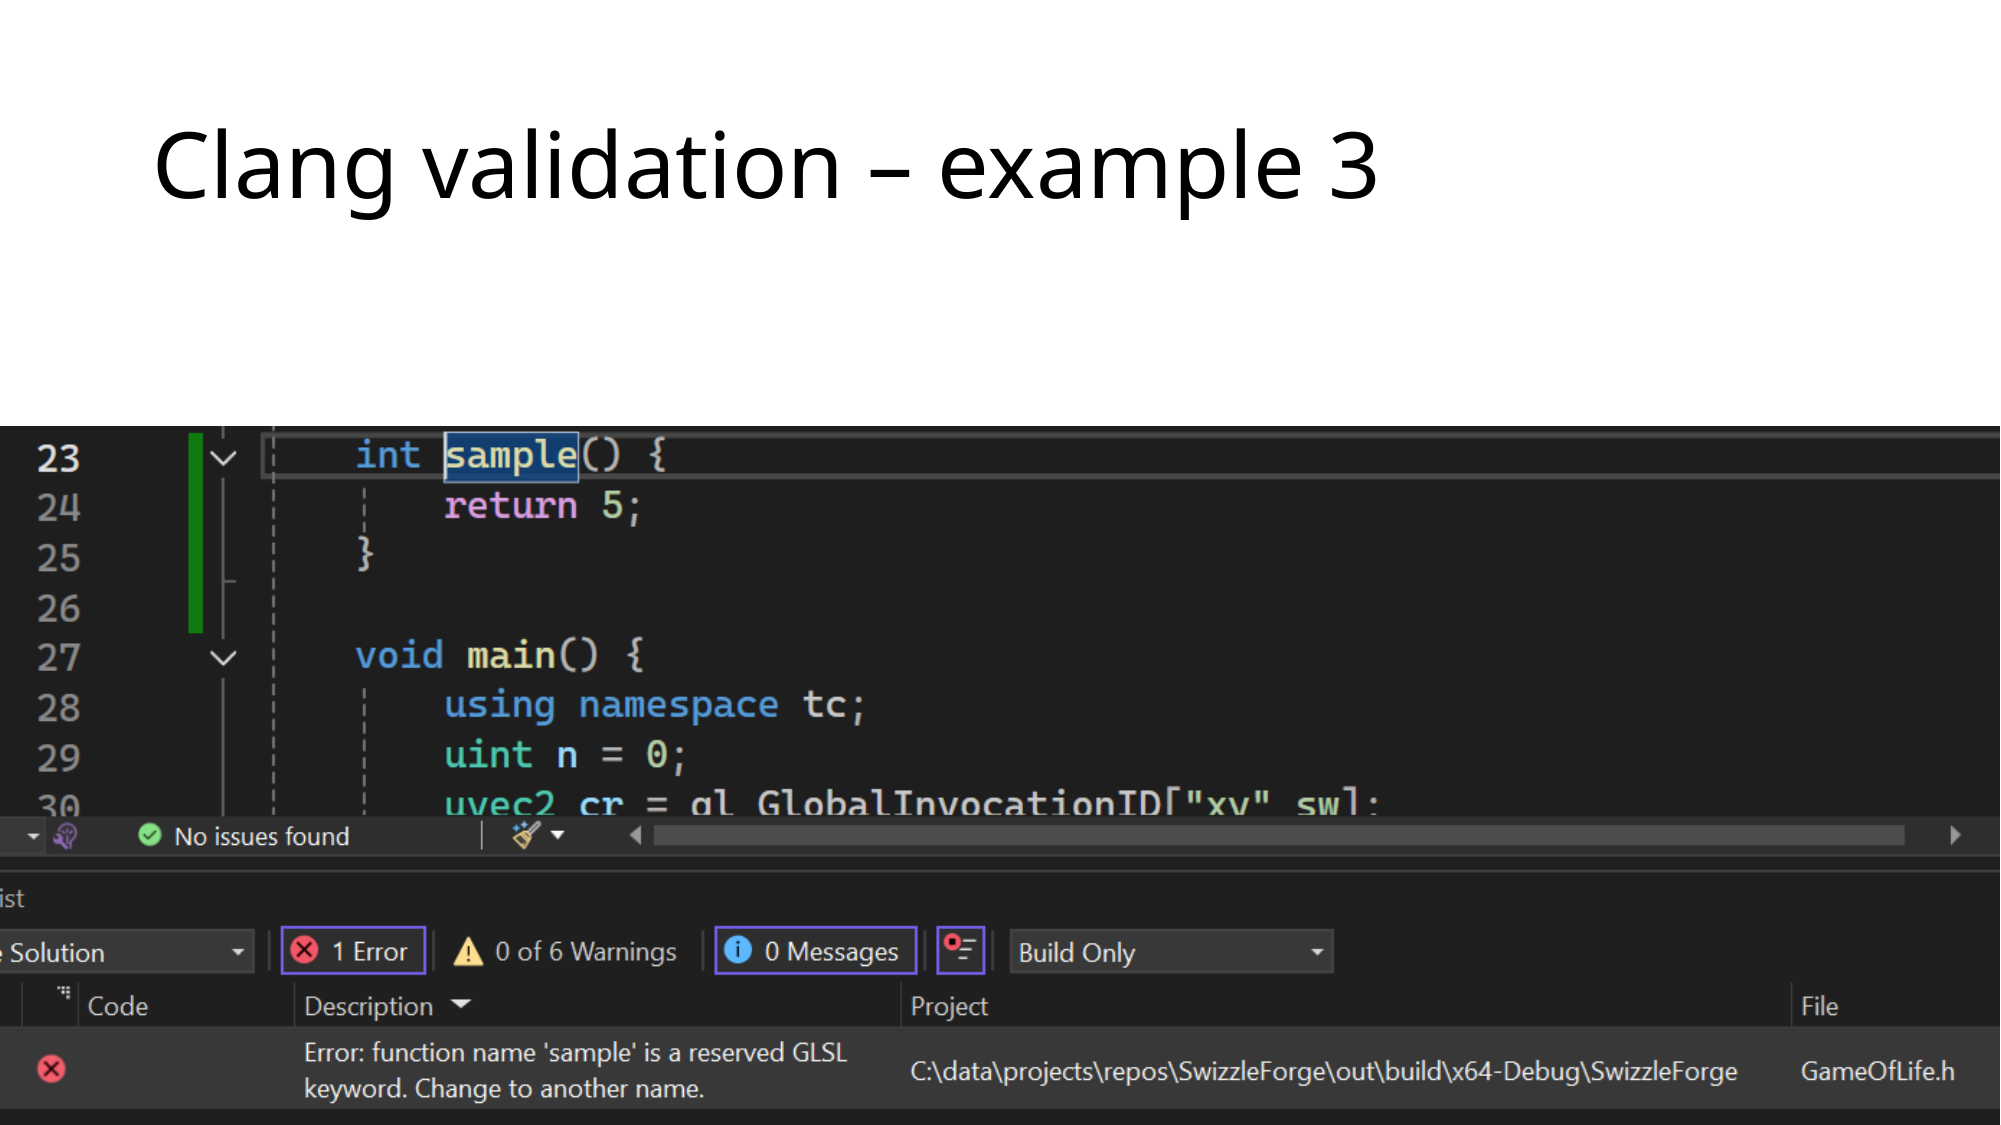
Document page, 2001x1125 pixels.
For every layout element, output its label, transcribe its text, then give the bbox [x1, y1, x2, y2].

picture [0, 425, 2000, 1125]
title Clang validation – example 3 [137, 59, 1863, 278]
